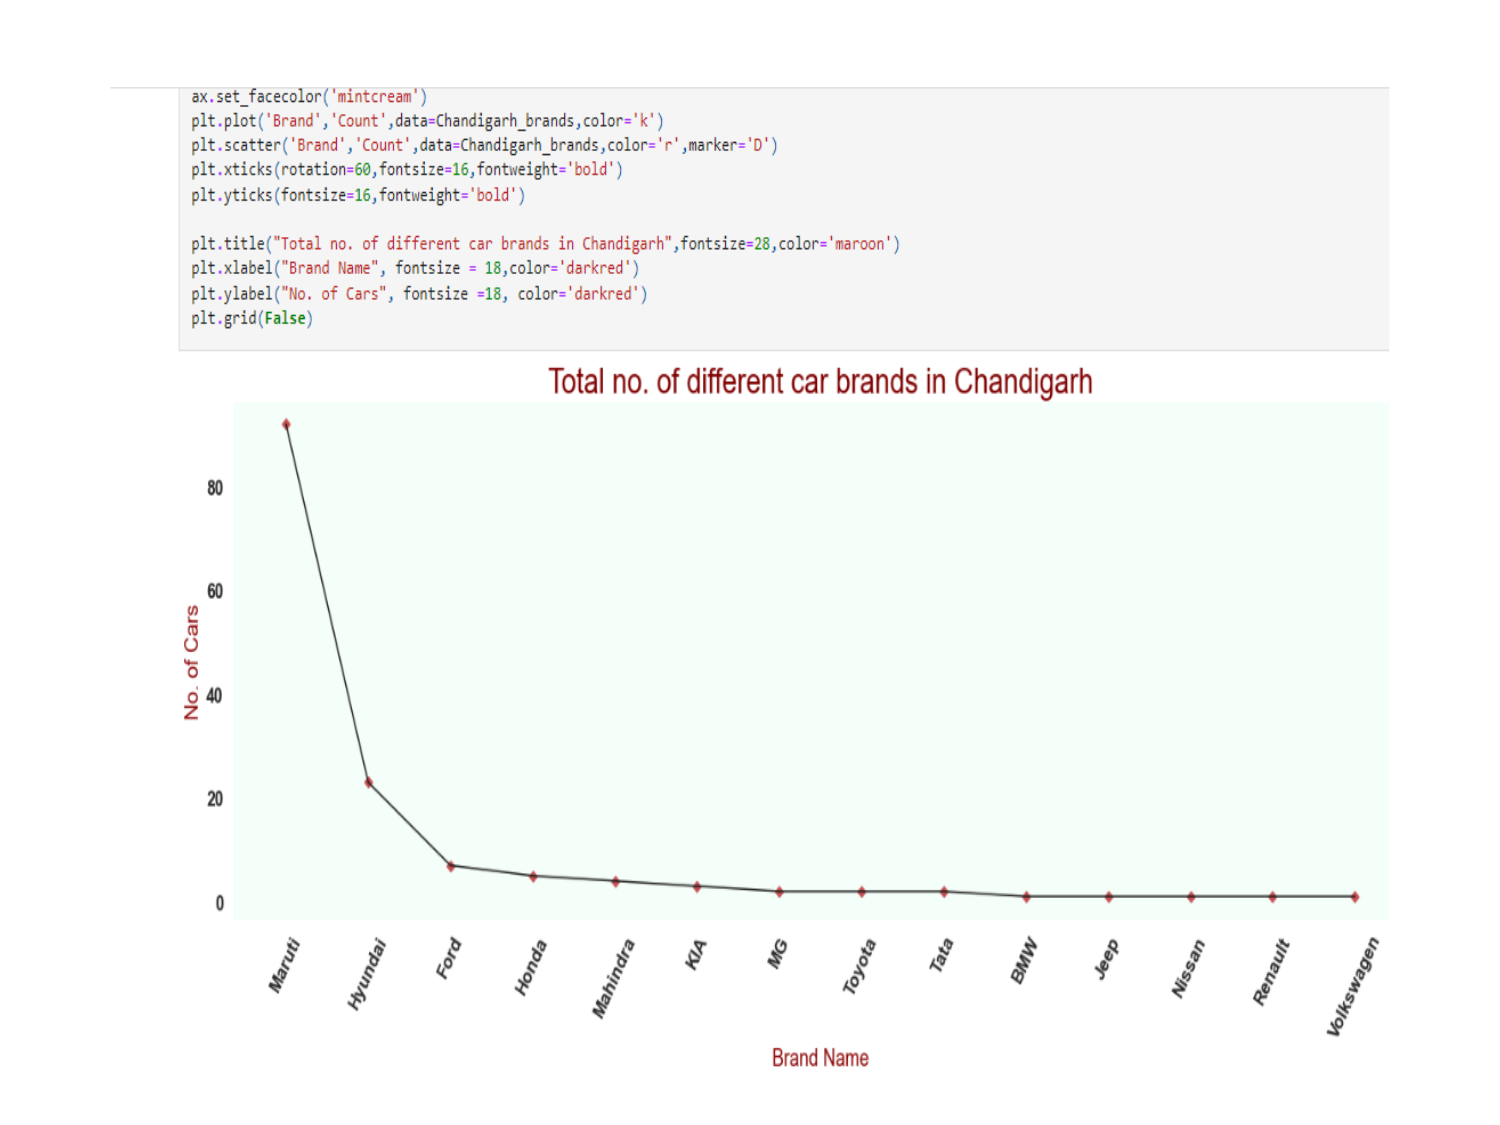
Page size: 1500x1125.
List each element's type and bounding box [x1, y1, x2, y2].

list [110, 87, 1390, 1076]
